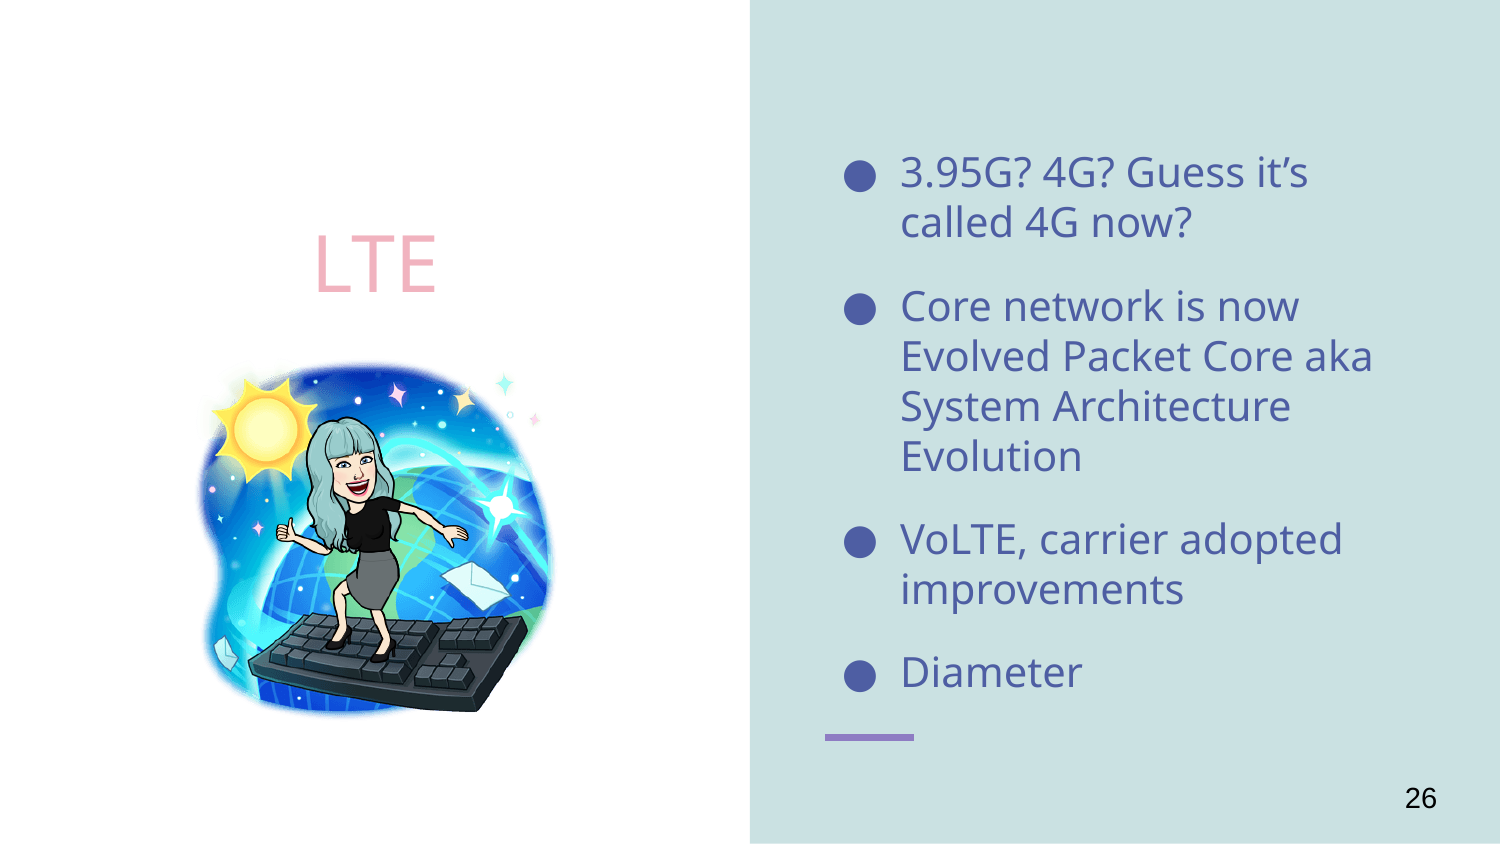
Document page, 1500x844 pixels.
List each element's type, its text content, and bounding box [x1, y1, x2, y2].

picture [189, 353, 562, 726]
list 3.95G? 4G? Guess it’s called 4G now? Core network is now Evolved Packet Core aka System Architecture Evolution VoLTE, carrier adopted improvements Diameter [810, 185, 1440, 725]
title LTE [43, 198, 708, 446]
slide_number ‹#› [1389, 764, 1480, 830]
